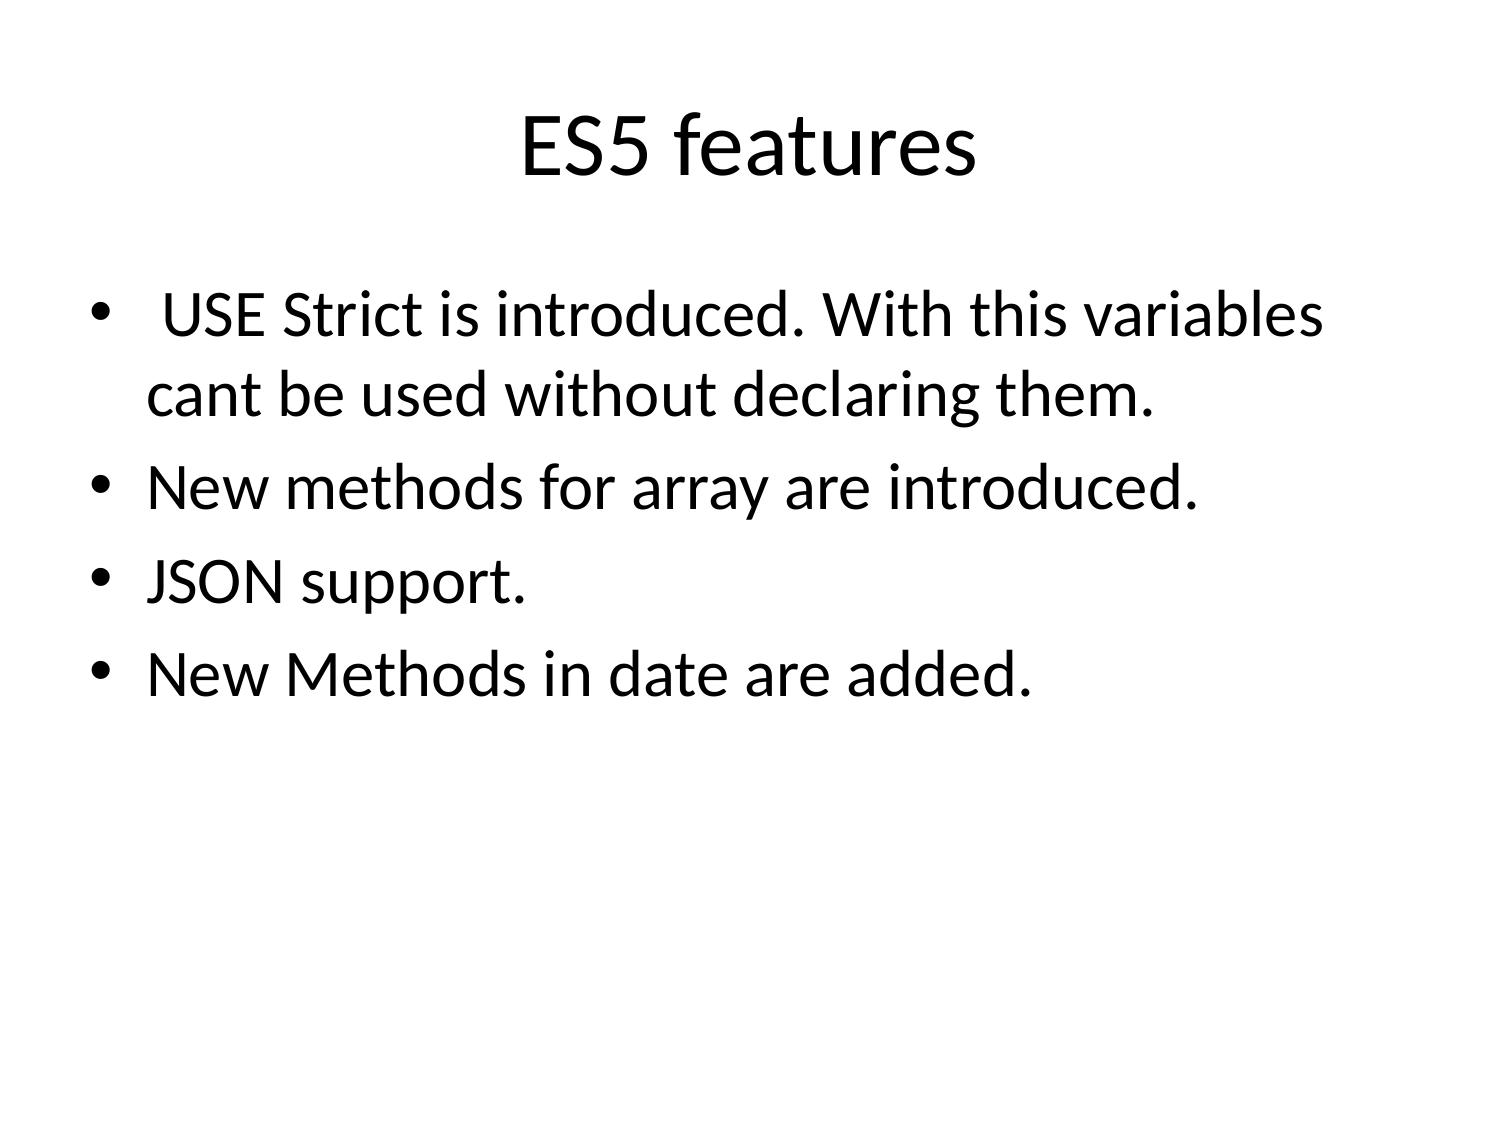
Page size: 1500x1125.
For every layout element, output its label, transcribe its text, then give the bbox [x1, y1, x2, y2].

title ES5 features [75, 45, 1425, 232]
list USE Strict is introduced. With this variables cant be used without declaring them. New methods for array are introduced. JSON support. New Methods in date are added. [75, 262, 1425, 1005]
